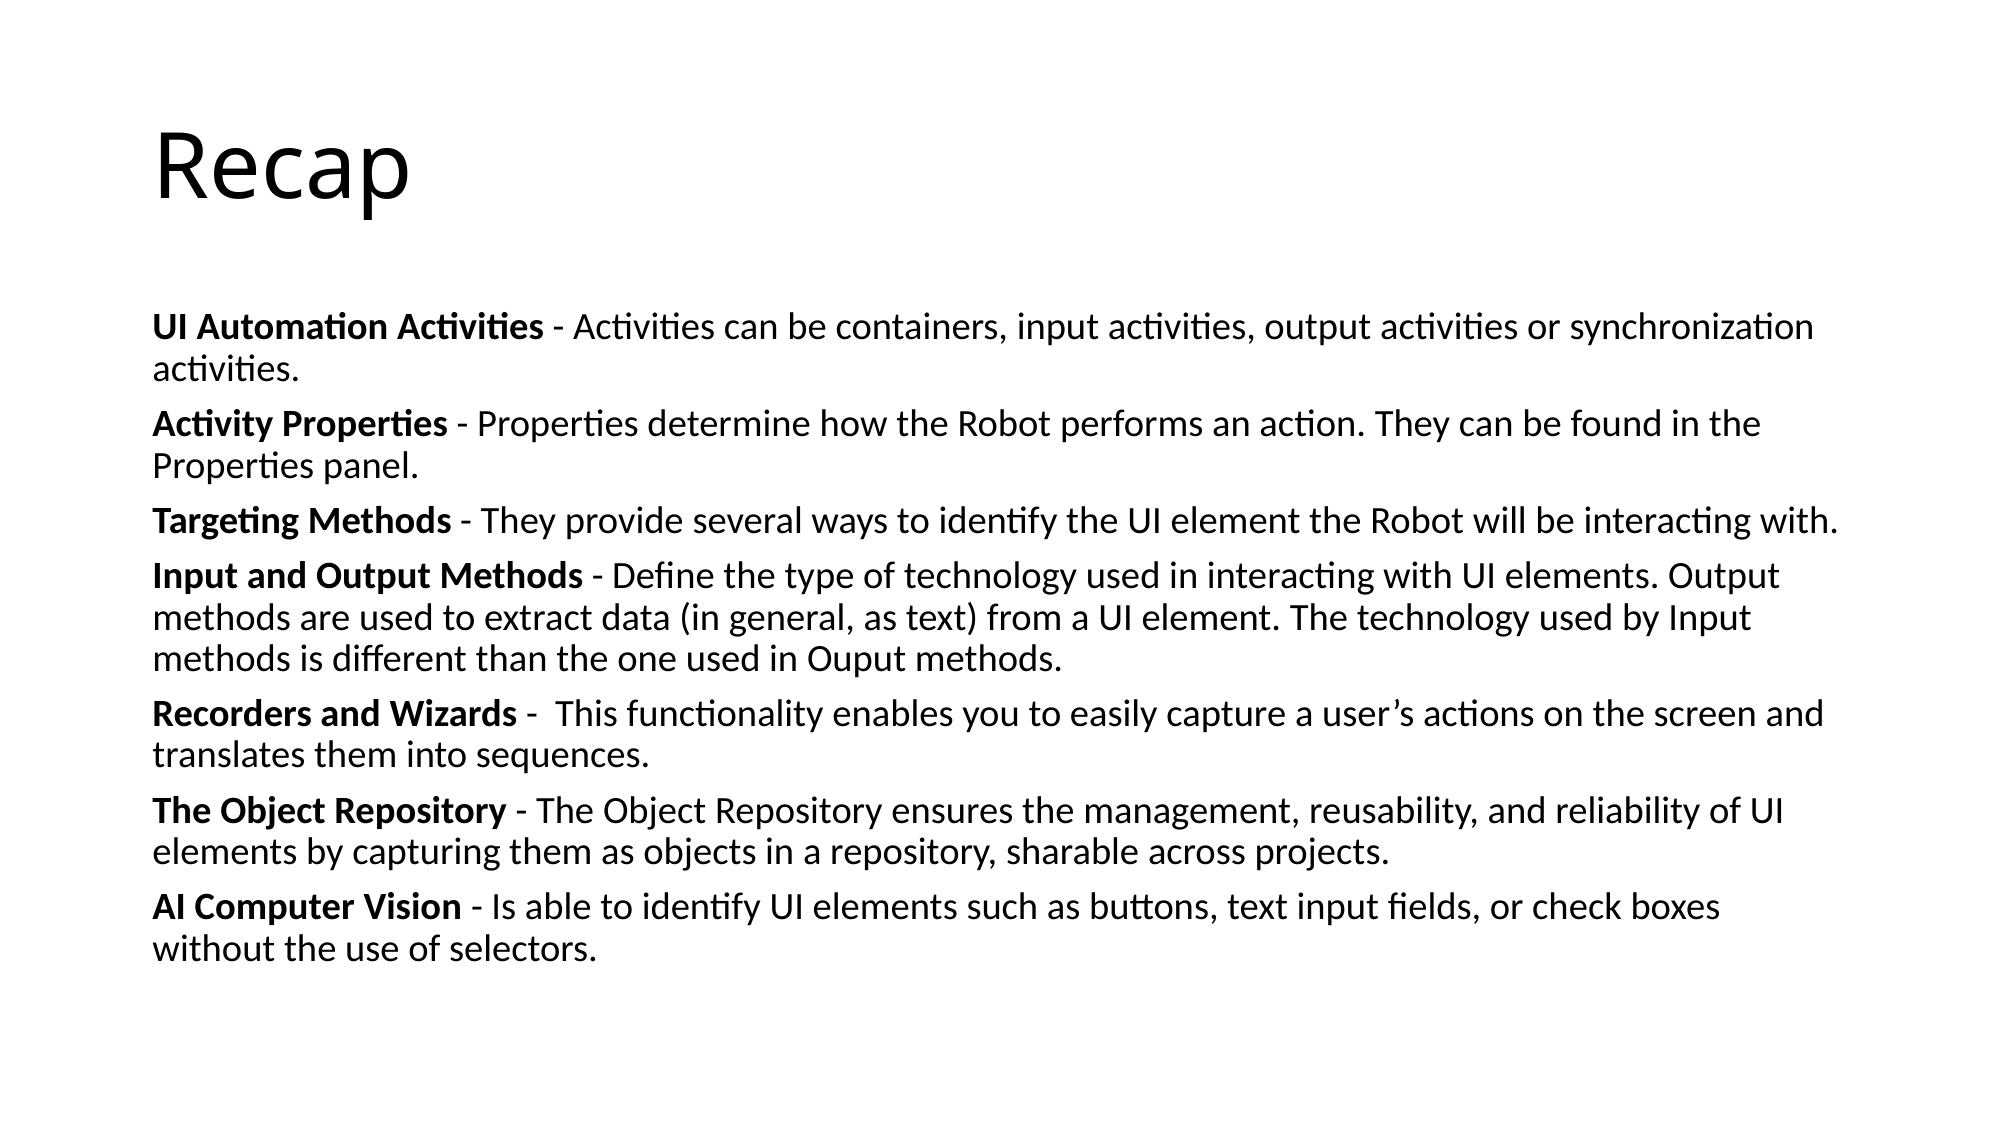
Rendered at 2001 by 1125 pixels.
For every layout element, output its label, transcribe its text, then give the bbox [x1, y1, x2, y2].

list UI Automation Activities - Activities can be containers, input activities, output activities or synchronization activities. Activity Properties - Properties determine how the Robot performs an action. They can be found in the Properties panel. Targeting Methods - They provide several ways to identify the UI element the Robot will be interacting with. Input and Output Methods - Define the type of technology used in interacting with UI elements. Output methods are used to extract data (in general, as text) from a UI element. The technology used by Input methods is different than the one used in Ouput methods. Recorders and Wizards - This functionality enables you to easily capture a user’s actions on the screen and translates them into sequences. The Object Repository - The Object Repository ensures the management, reusability, and reliability of UI elements by capturing them as objects in a repository, sharable across projects. AI Computer Vision - Is able to identify UI elements such as buttons, text input fields, or check boxes without the use of selectors. [137, 299, 1863, 1014]
title Recap [137, 59, 1863, 278]
